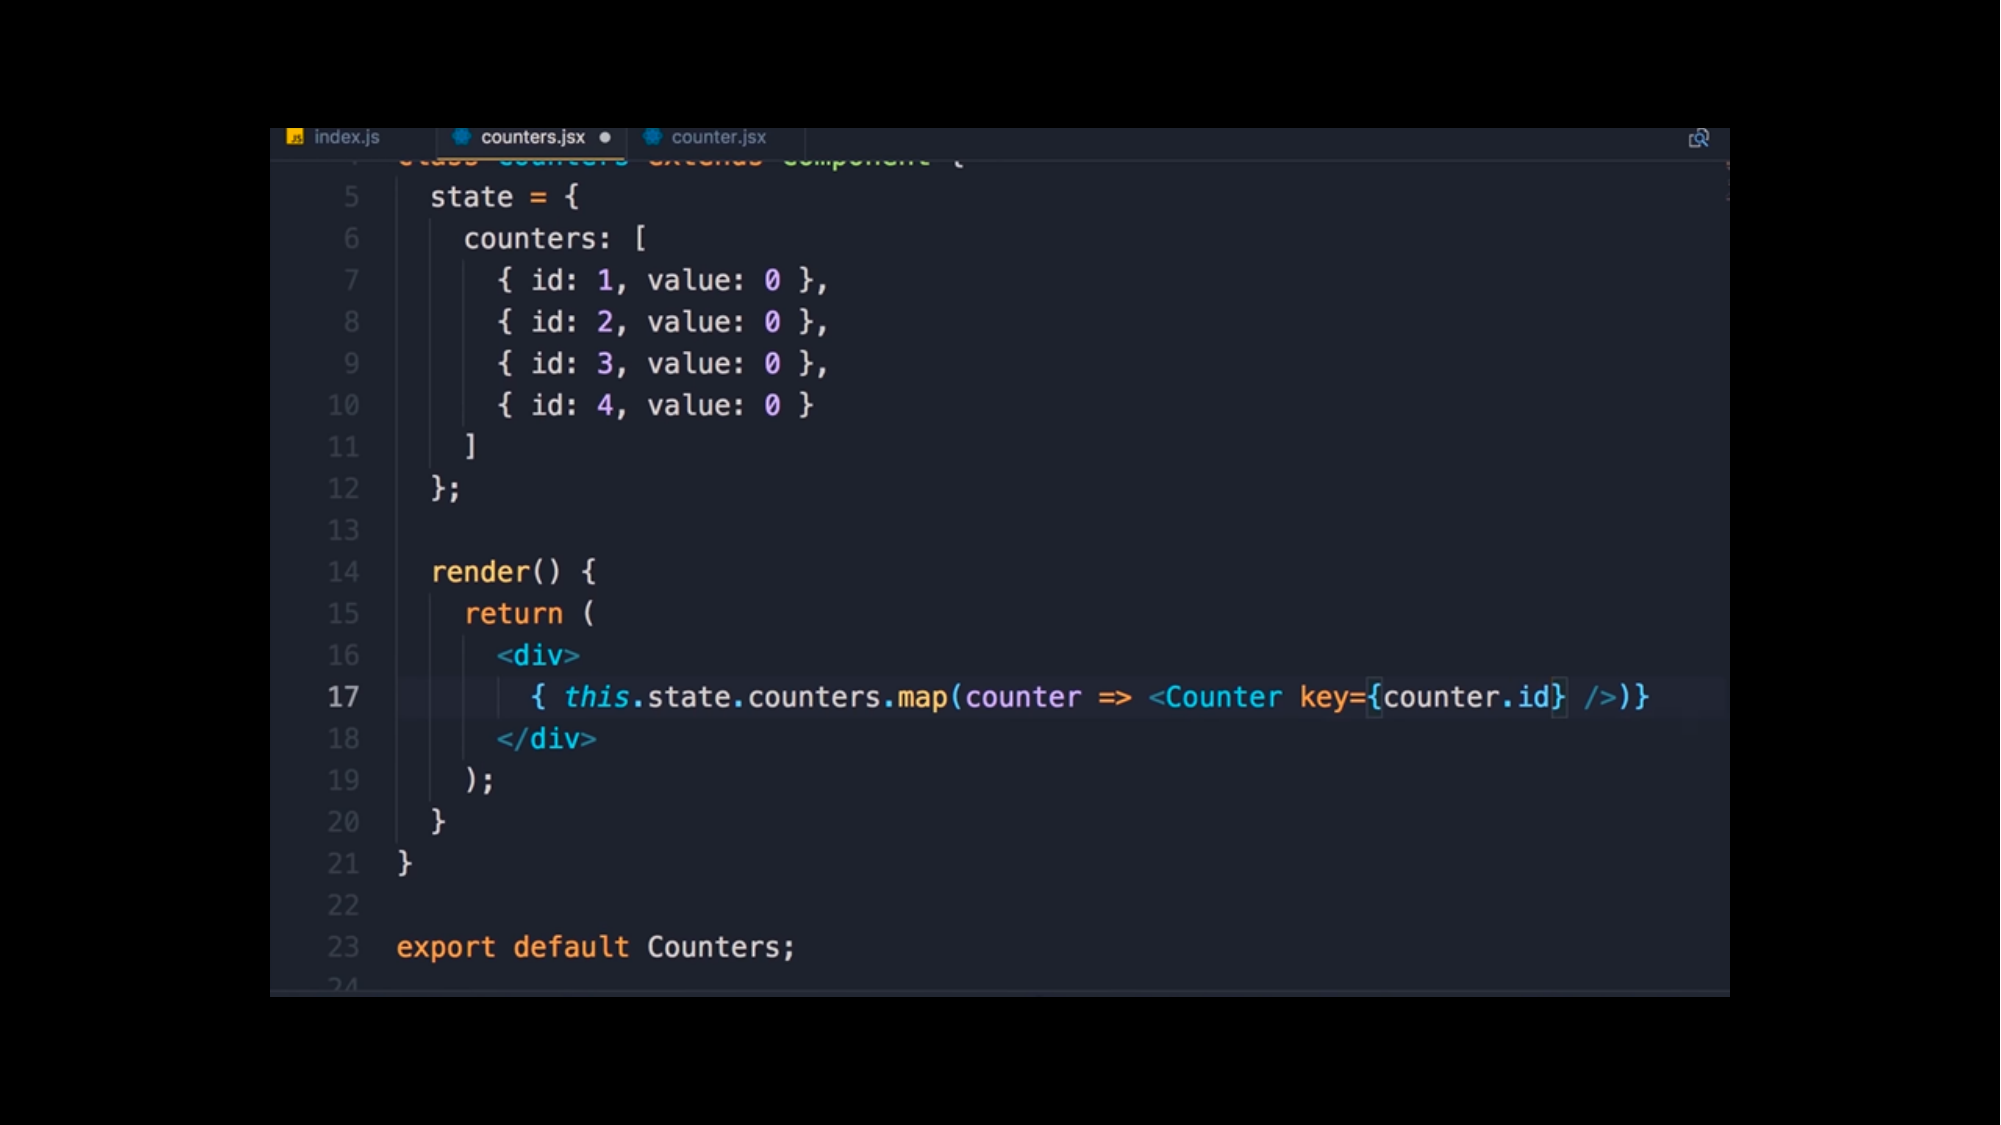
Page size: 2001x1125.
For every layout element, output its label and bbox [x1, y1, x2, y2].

picture [270, 128, 1730, 997]
picture [647, 131, 658, 140]
